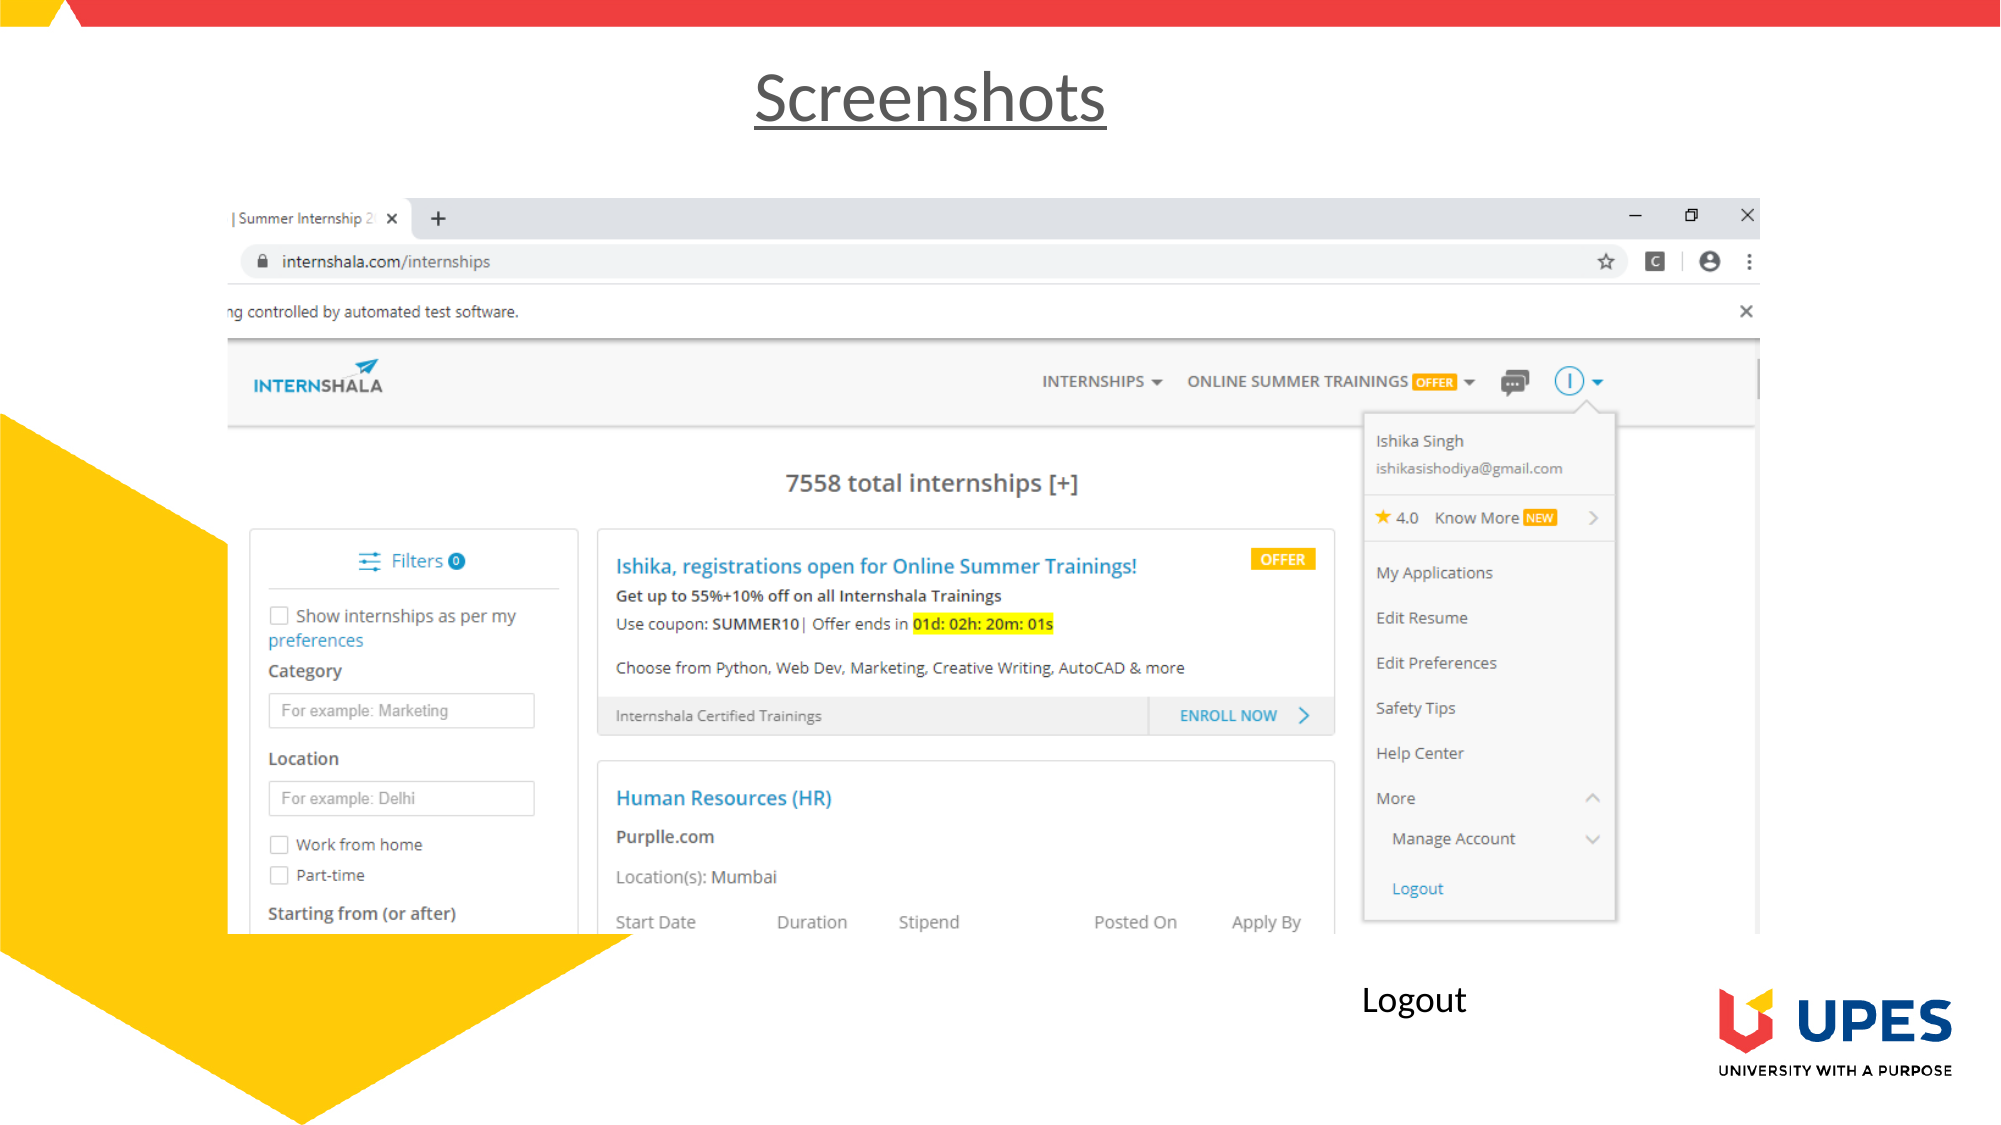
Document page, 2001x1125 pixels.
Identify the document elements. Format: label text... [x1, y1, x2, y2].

title Screenshots [0, 51, 1931, 144]
picture [0, 0, 2001, 1125]
text_box Logout [1347, 967, 1537, 1027]
